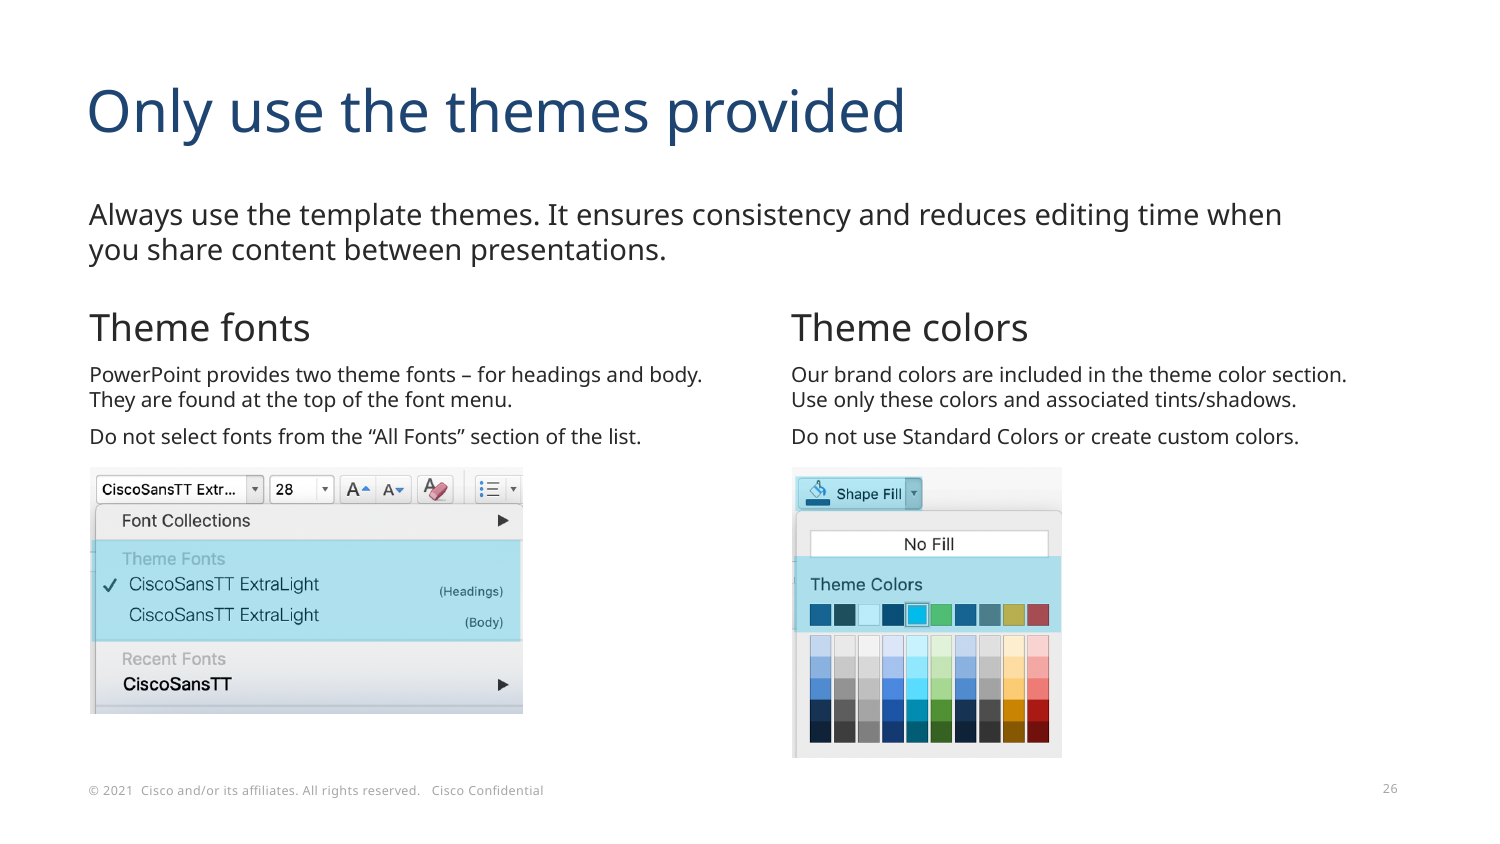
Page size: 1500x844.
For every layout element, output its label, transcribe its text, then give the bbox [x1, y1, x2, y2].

title Only use the themes provided [71, 55, 1441, 176]
picture [89, 466, 523, 714]
picture [791, 466, 1063, 758]
text_box Theme colors Our brand colors are included in the theme color section. Use only these colors and associated tints/shadows. Do not use Standard Colors or create custom colors. [791, 296, 1425, 457]
text_box Theme fonts PowerPoint provides two theme fonts – for headings and body. They are found at the top of the font menu. Do not select fonts from the “All Fonts” section of the list. [89, 296, 720, 457]
text_box Always use the template themes. It ensures consistency and reduces editing time when you share content between presentations. [74, 188, 1422, 274]
